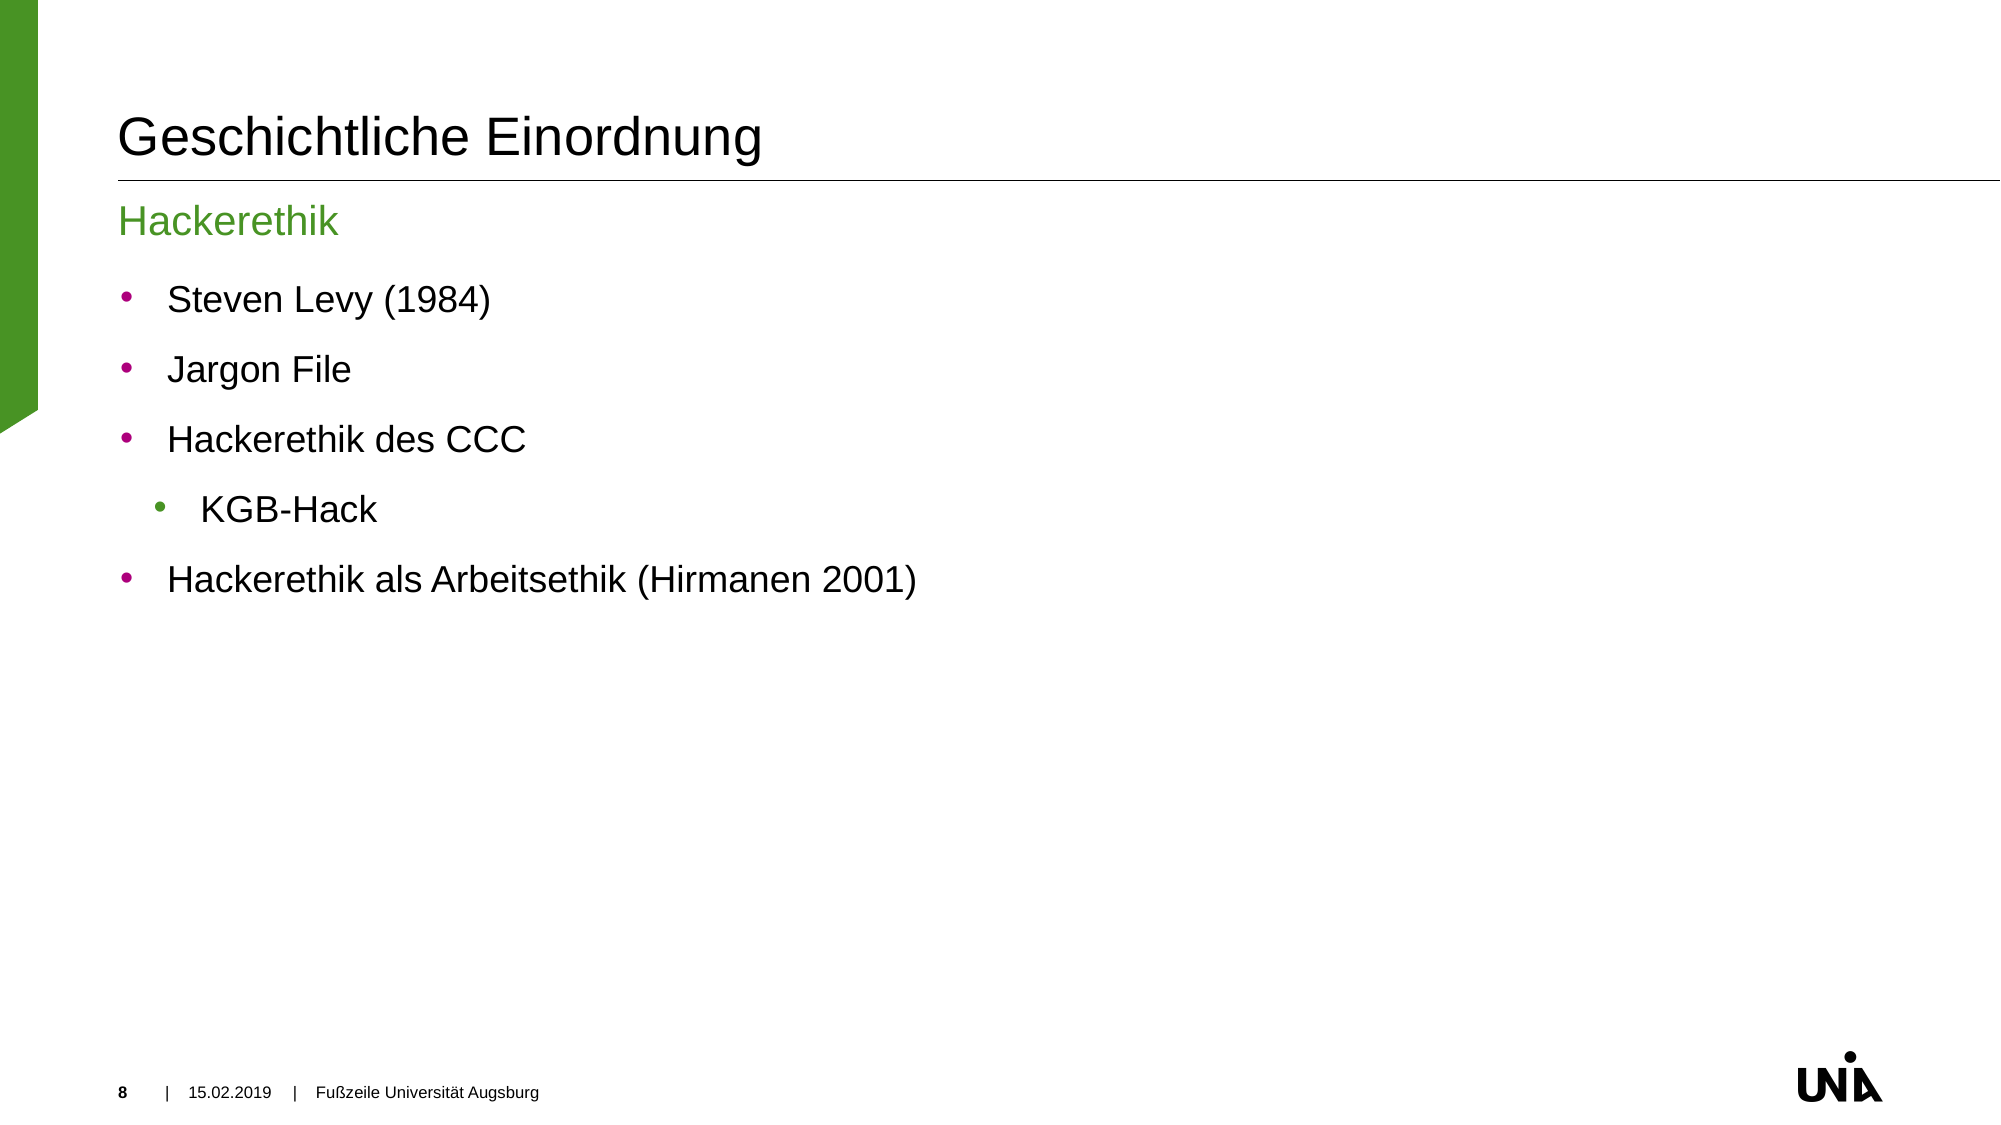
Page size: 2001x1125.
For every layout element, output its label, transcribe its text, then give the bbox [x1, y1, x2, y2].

list Steven Levy (1984) Jargon File Hackerethik des CCC KGB-Hack Hackerethik als Arbeitsethik (Hirmanen 2001) [118, 274, 1883, 1037]
slide_number 8 [118, 1066, 171, 1102]
footer | Fußzeile Universität Augsburg [292, 1066, 1490, 1102]
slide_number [171, 1066, 292, 1102]
picture [1798, 1051, 1883, 1102]
title Geschichtliche Einordnung [117, 0, 1882, 167]
subtitle Hackerethik [117, 193, 1882, 254]
